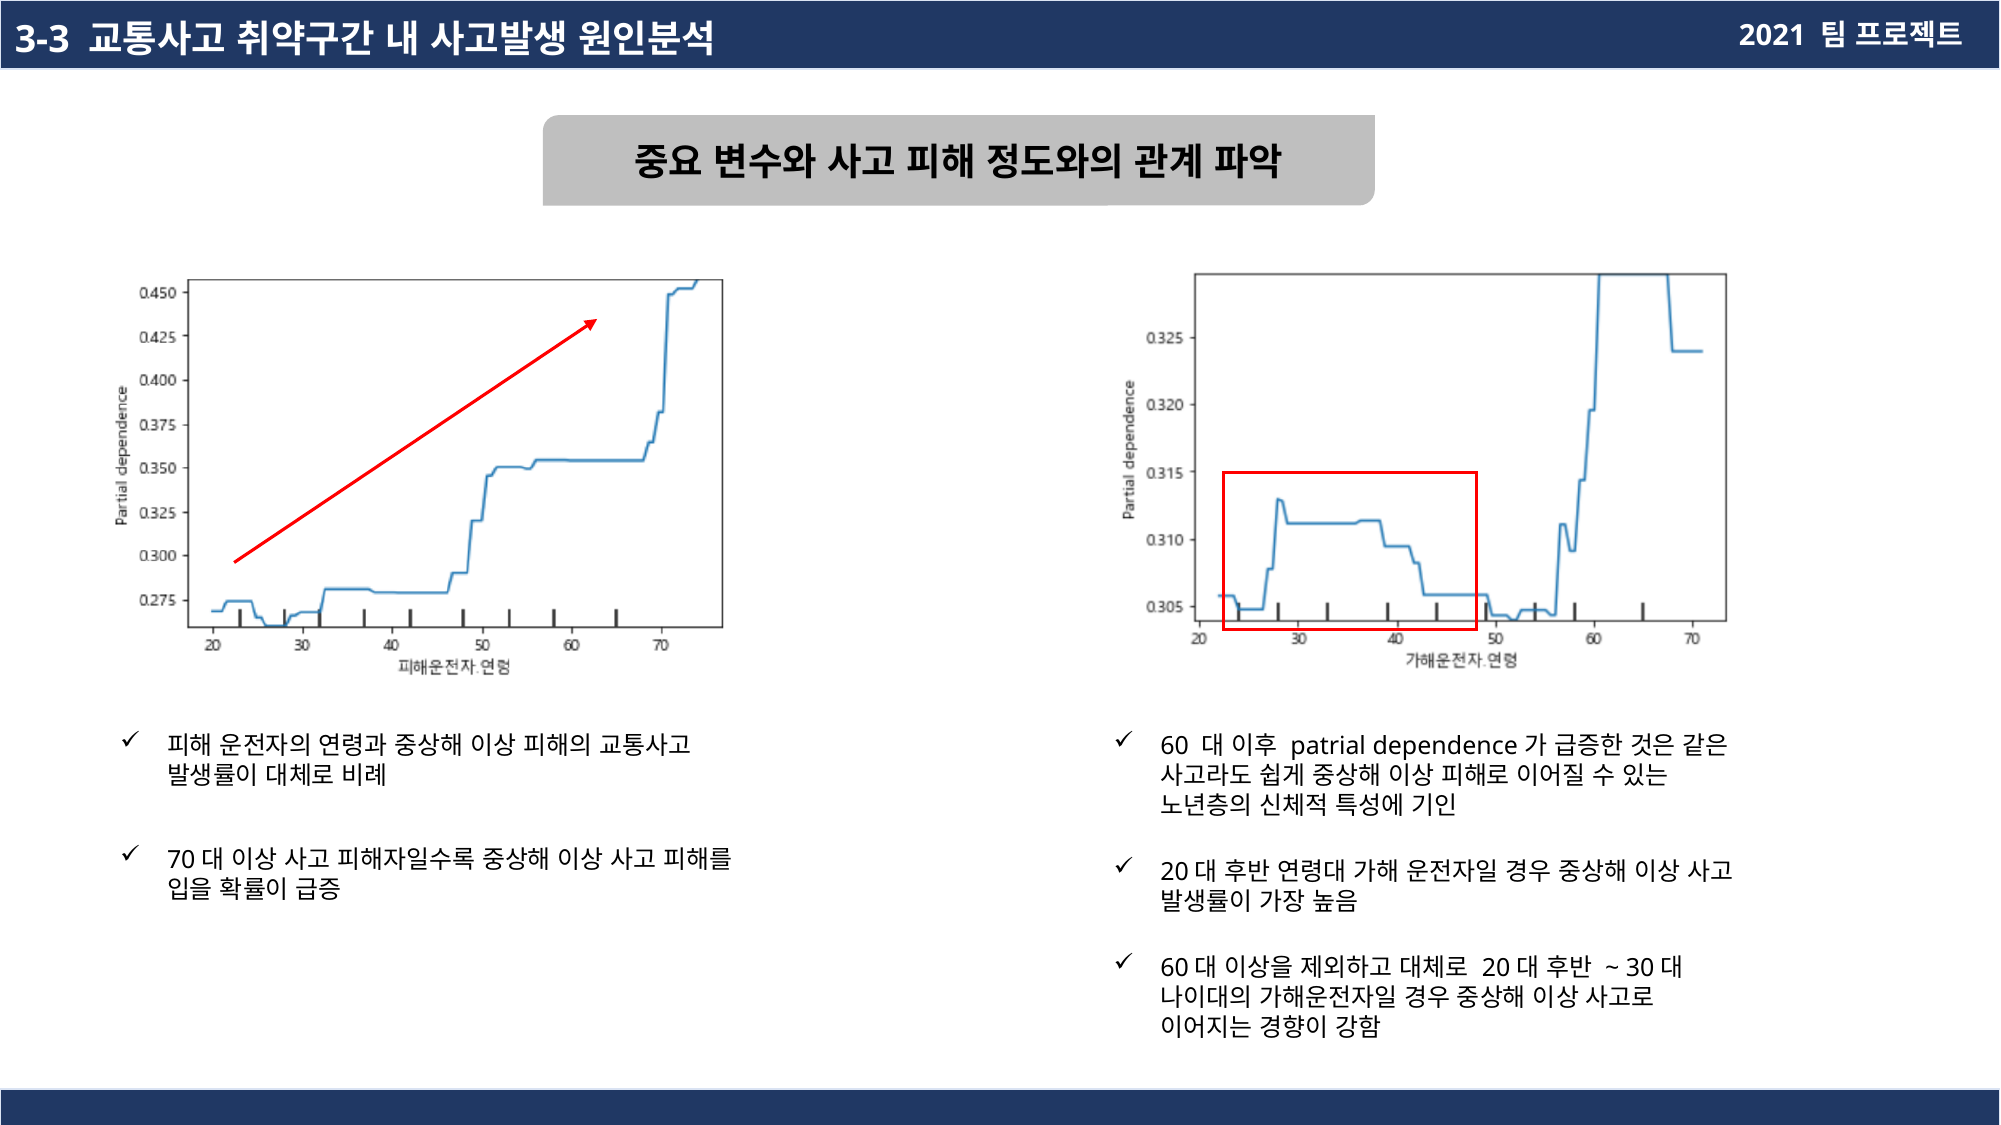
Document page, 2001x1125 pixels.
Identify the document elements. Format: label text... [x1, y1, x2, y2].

picture [79, 259, 795, 696]
text_box [0, 1088, 2000, 1125]
text_box 70대 이상 사고 피해자일수록 중상해 이상 사고 피해를 입을 확률이 급증 [105, 835, 769, 911]
text_box 중요 변수와 사고 피해 정도와의 관계 파악 [542, 115, 1375, 206]
text_box 2021 팀 프로젝트 [1724, 9, 2000, 59]
text_box 60 대 이후 patrial dependence가 급증한 것은 같은 사고라도 쉽게 중상해 이상 피해로 이어질 수 있는 노년층의 신체적 특성에 기인 [1098, 722, 1762, 827]
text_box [234, 318, 598, 563]
text_box 피해 운전자의 연령과 중상해 이상 피해의 교통사고 발생률이 대체로 비례 [105, 722, 769, 798]
text_box [0, 0, 2000, 70]
picture [1087, 248, 1803, 696]
text_box 20대 후반 연령대 가해 운전자일 경우 중상해 이상 사고 발생률이 가장 높음 [1098, 848, 1762, 924]
text_box 60대 이상을 제외하고 대체로 20대 후반 ~ 30대 나이대의 가해운전자일 경우 중상해 이상 사고로 이어지는 경향이 강함 [1098, 944, 1762, 1049]
text_box 3-3 교통사고 취약구간 내 사고발생 원인분석 [0, 7, 836, 68]
